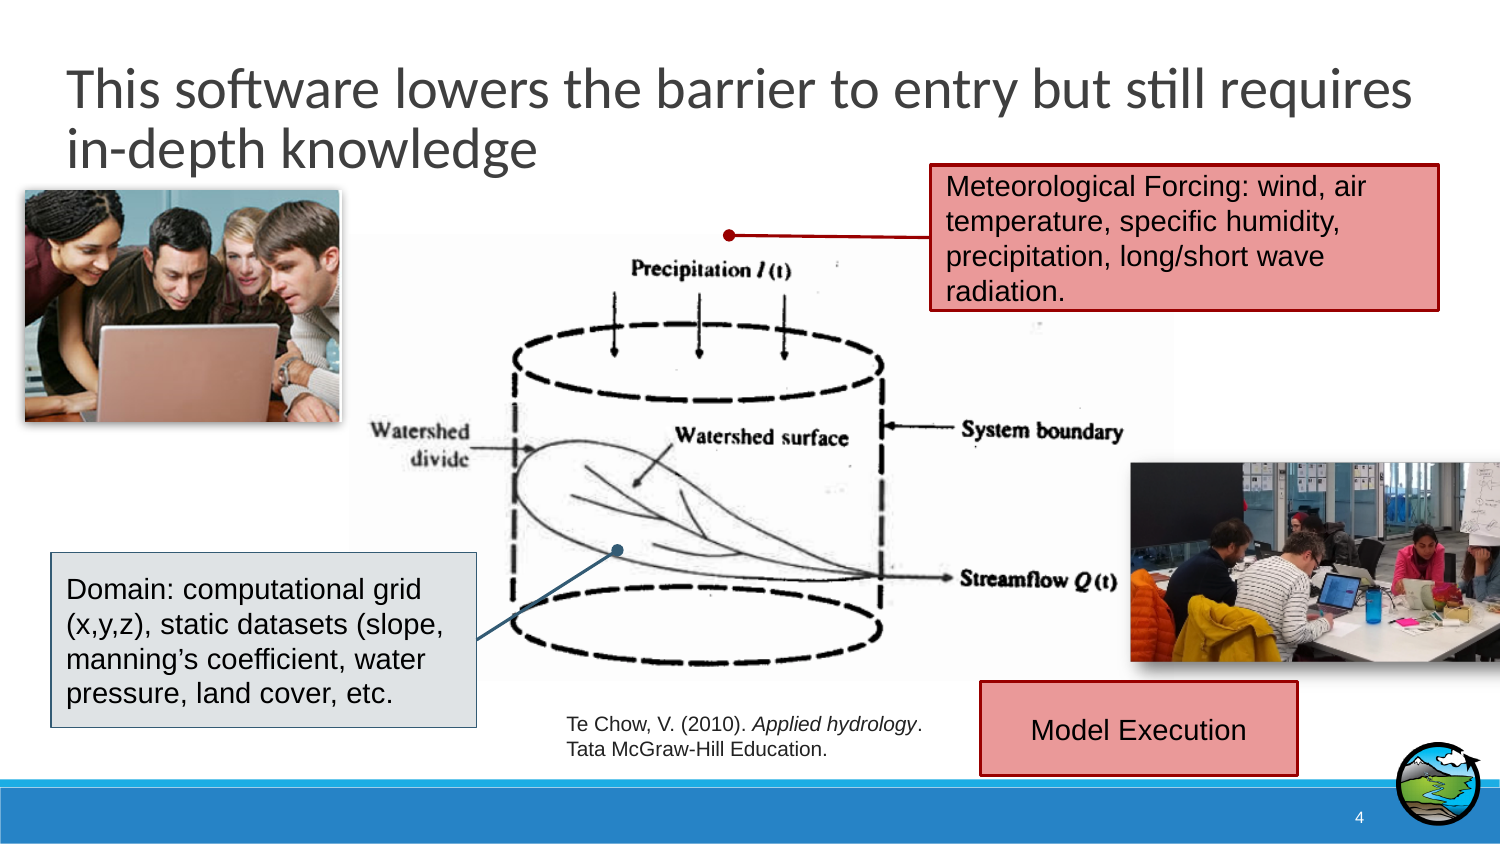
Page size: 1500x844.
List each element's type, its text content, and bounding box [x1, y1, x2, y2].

text_box Meteorological Forcing: wind, air temperature, specific humidity, precipitation, long/short wave radiation. [930, 165, 1439, 311]
text_box Domain: computational grid (x,y,z), static datasets (slope, manning’s coefficient, water pressure, land cover, etc. [51, 552, 477, 728]
text_box Model Execution [980, 689, 1298, 776]
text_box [476, 550, 618, 641]
slide_number 4 [1218, 794, 1380, 840]
picture [349, 234, 1500, 696]
picture [1396, 742, 1481, 827]
picture [24, 189, 343, 423]
text_box Te Chow, V. (2010). Applied hydrology. Tata McGraw-Hill Education. [551, 695, 949, 766]
title This software lowers the barrier to entry but still requires in-depth knowledge [51, 46, 1449, 141]
